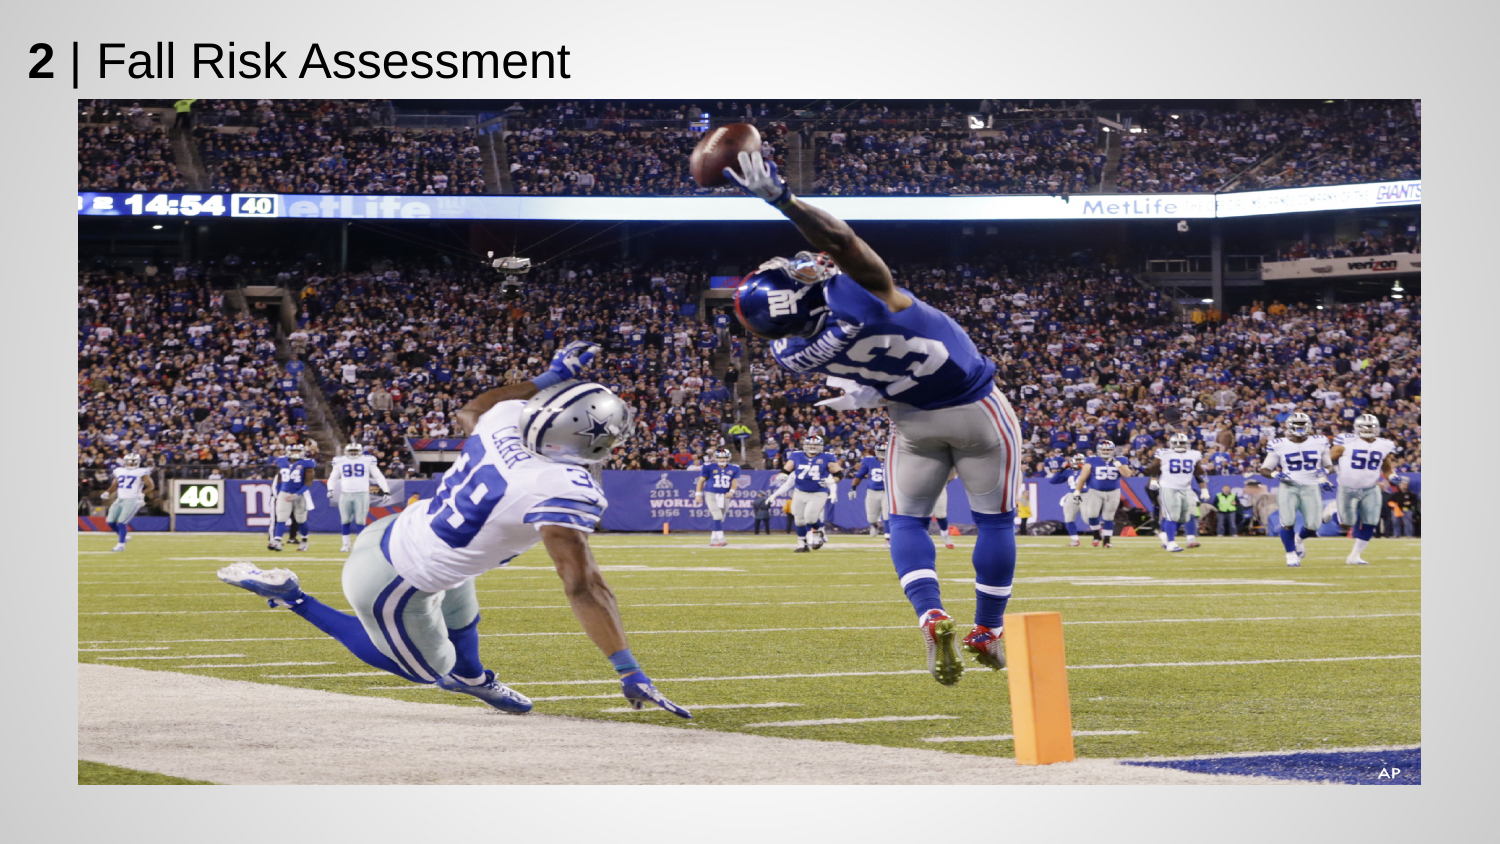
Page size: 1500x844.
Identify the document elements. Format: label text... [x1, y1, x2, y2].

text_box 2 | Fall Risk Assessment [12, 14, 1296, 104]
picture [0, 0, 1500, 844]
